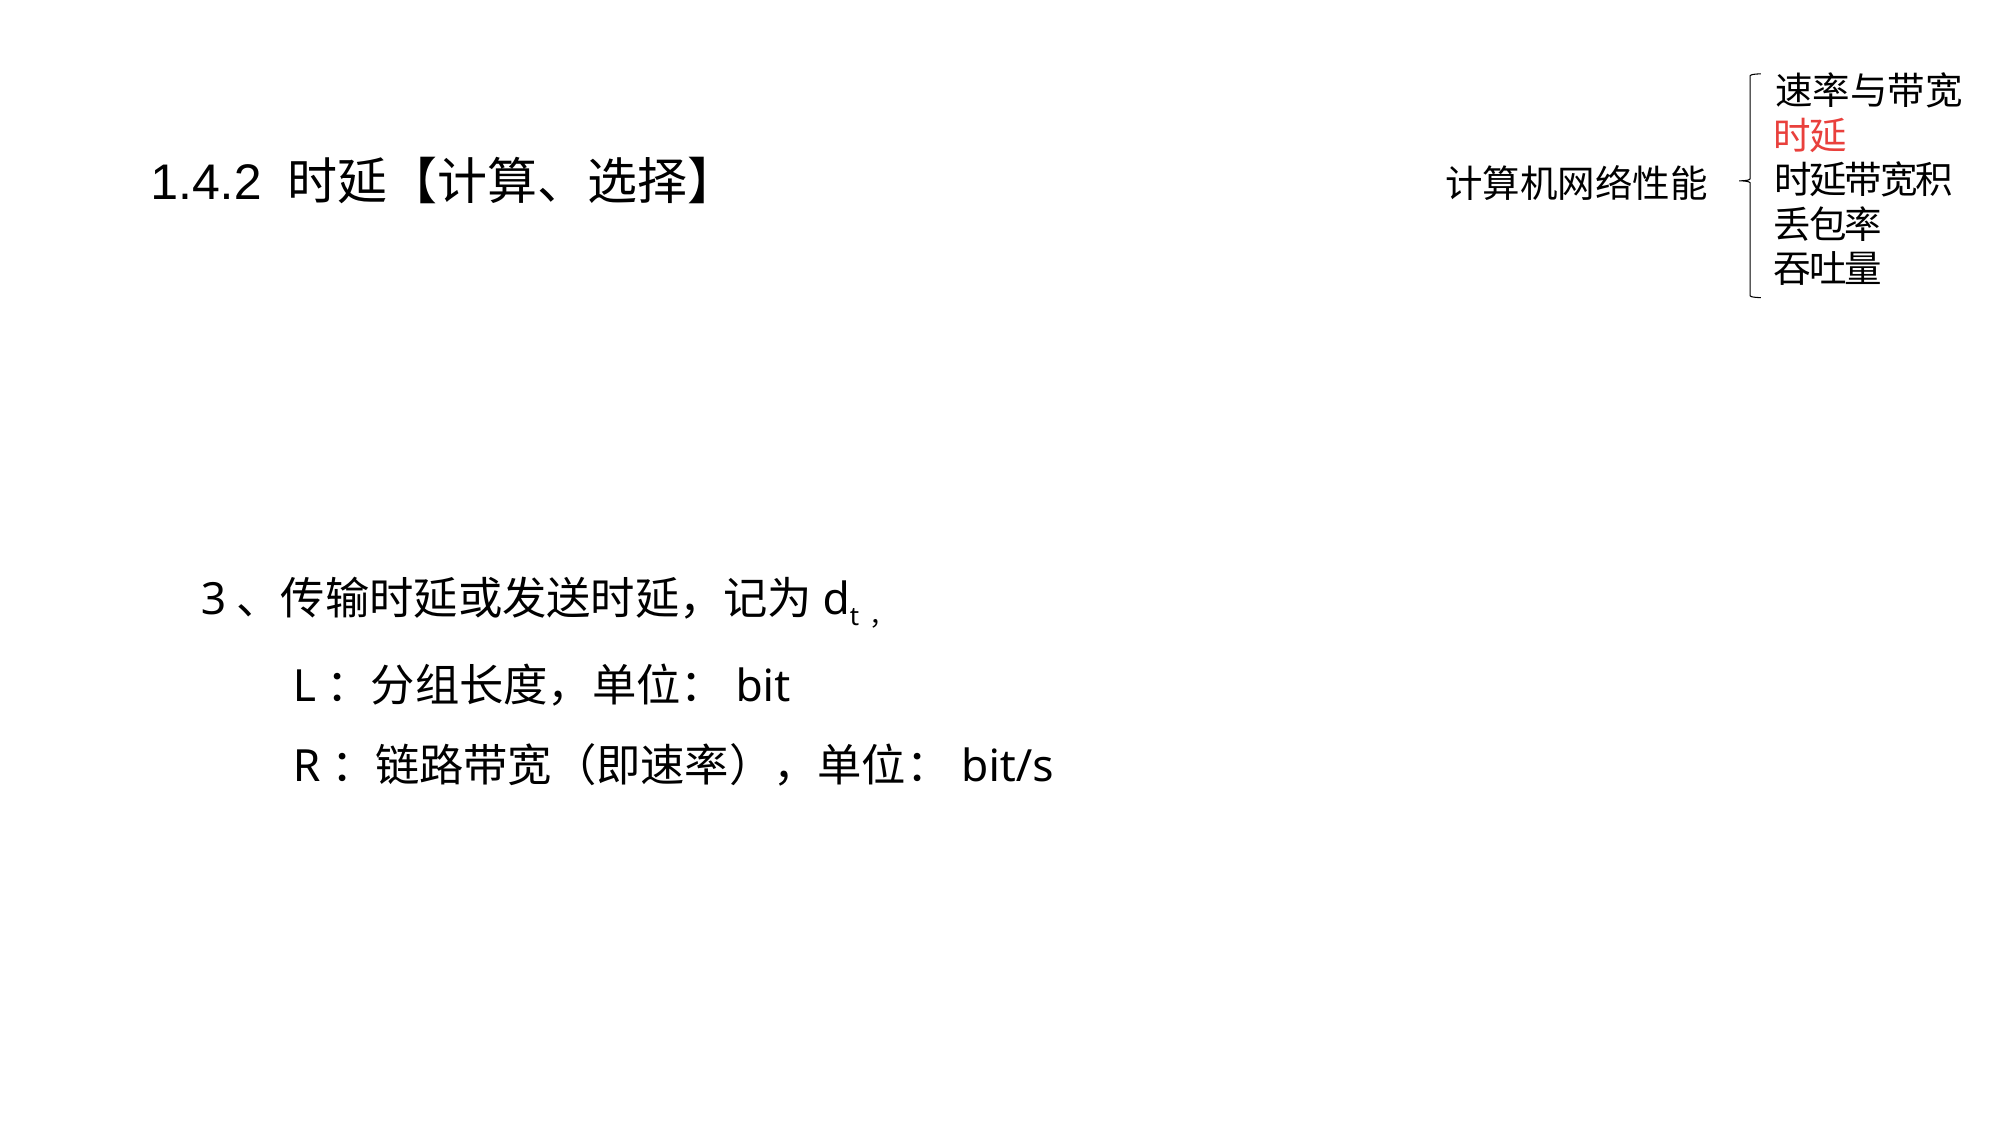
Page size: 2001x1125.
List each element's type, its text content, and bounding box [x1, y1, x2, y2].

text_box 1、结点处理时延，记为dc 2、排队时延，记为dq 3、传输时延或发送时延，记为dt， dt=L / R L：分组长度，单位：bit R：链路带宽（即速率），单位：bit/s 4、传播时延，记为dp， dp=D / V D：物理链路长度，单位：m V：信号传播速度，单位：m/s [186, 350, 1827, 1048]
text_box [1430, 71, 1979, 299]
text_box 1.4.2 时延【计算、选择】 [135, 111, 753, 217]
